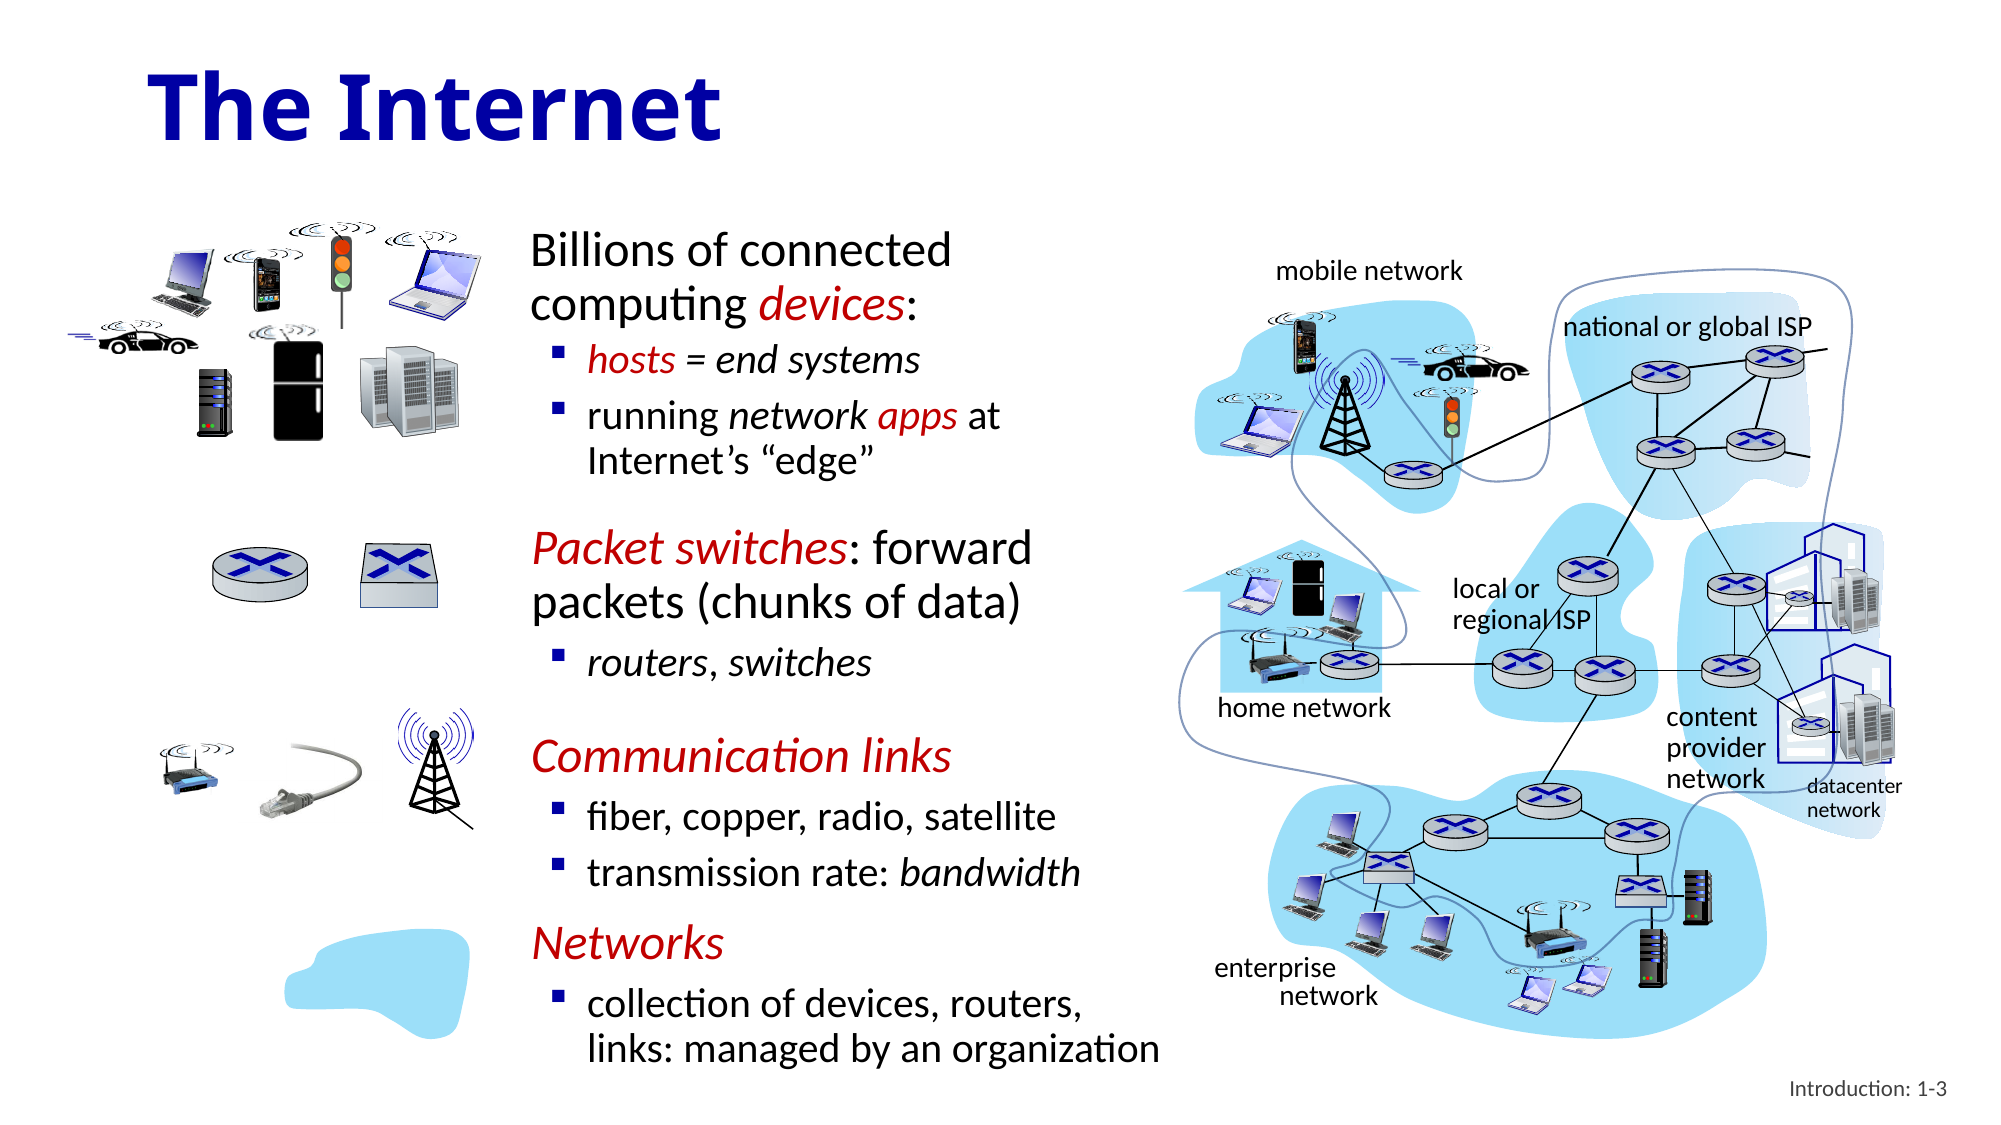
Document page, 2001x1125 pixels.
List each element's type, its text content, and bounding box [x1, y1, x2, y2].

title The Internet [131, 37, 1856, 185]
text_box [67, 216, 1154, 496]
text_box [159, 637, 1135, 965]
slide_number Introduction: 1-3 [1512, 1056, 1963, 1117]
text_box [1216, 310, 1896, 1016]
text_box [1181, 244, 1925, 1042]
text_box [212, 514, 1136, 729]
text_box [1248, 345, 1830, 959]
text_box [283, 908, 1178, 1098]
